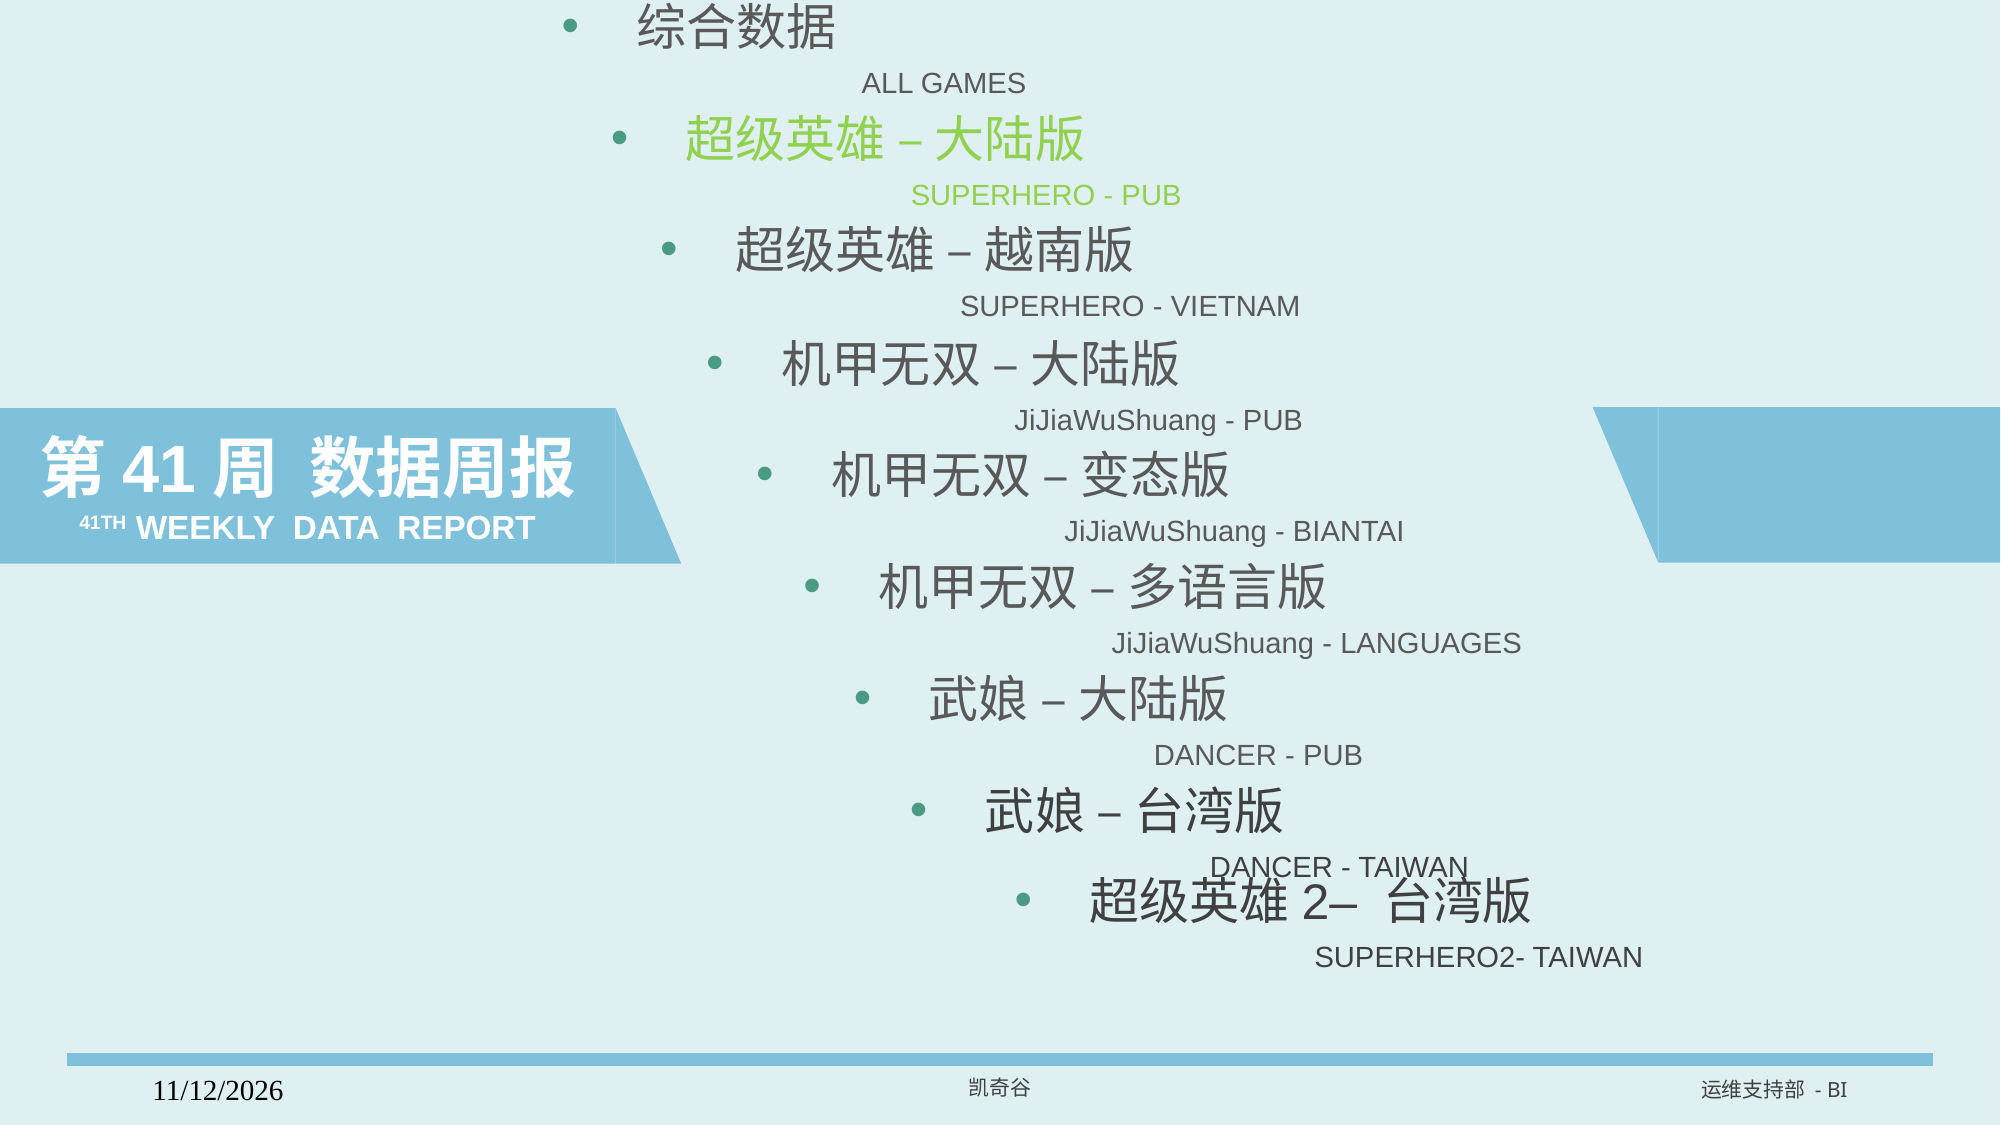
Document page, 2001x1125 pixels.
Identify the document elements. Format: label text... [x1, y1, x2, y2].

footer 凯奇谷 [662, 1075, 1338, 1103]
slide_number 运维支持部 - BI [1412, 1075, 1863, 1103]
slide_number [137, 1075, 588, 1103]
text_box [546, 0, 2000, 986]
